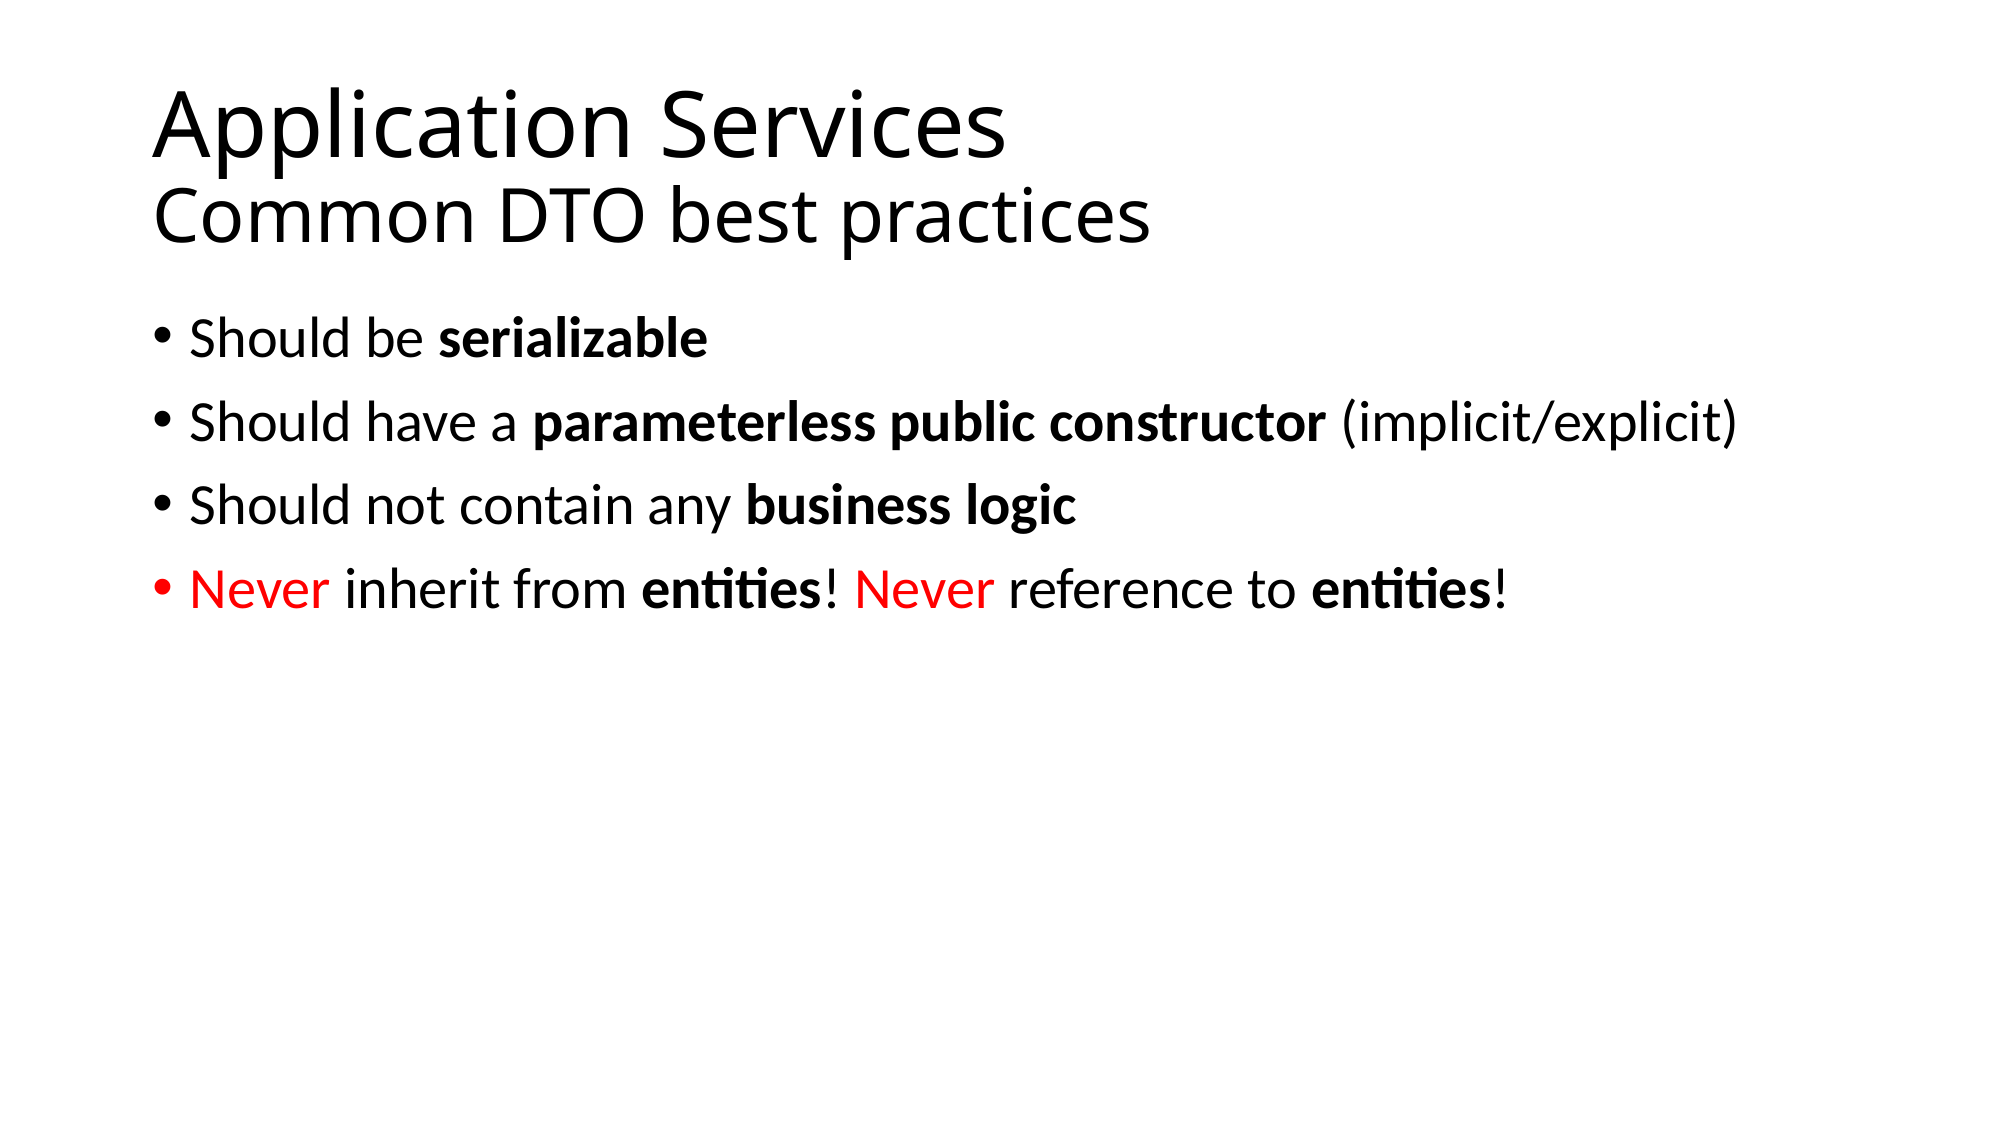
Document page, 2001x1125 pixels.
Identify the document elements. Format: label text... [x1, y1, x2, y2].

list Should be serializable Should have a parameterless public constructor (implicit/explicit) Should not contain any business logic Never inherit from entities! Never reference to entities! [137, 299, 1863, 1014]
title Application Services Common DTO best practices [137, 59, 1863, 278]
